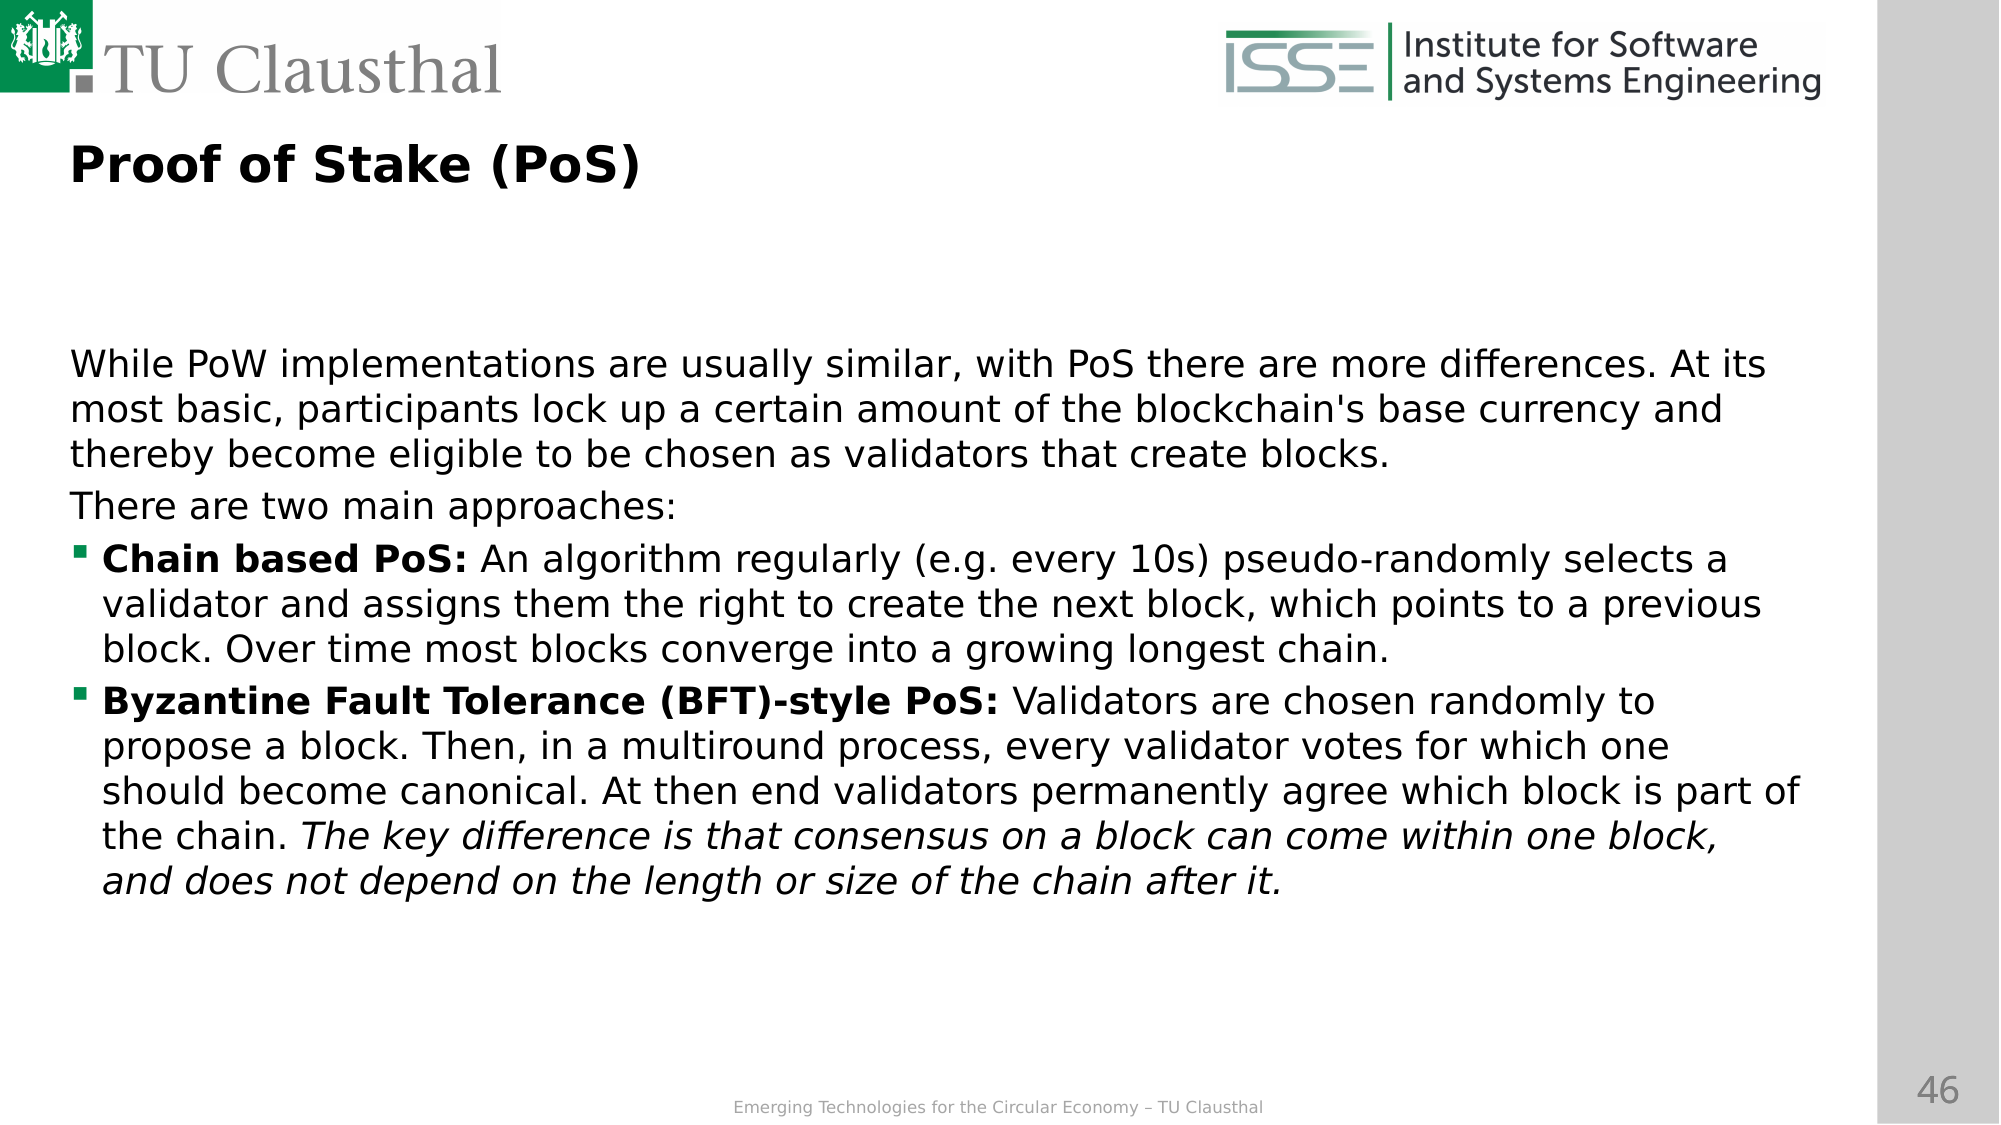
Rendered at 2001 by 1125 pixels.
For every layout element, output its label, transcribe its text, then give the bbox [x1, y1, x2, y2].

picture [1218, 22, 1826, 107]
text_box While PoW implementations are usually similar, with PoS there are more differences. At its most basic, participants lock up a certain amount of the blockchain's base currency and thereby become eligible to be chosen as validators that create blocks. There are two main approaches: Chain based PoS: An algorithm regularly (e.g. every 10s) pseudo-randomly selects a validator and assigns them the right to create the next block, which points to a previous block. Over time most blocks converge into a growing longest chain. Byzantine Fault Tolerance (BFT)-style PoS: Validators are chosen randomly to propose a block. Then, in a multiround process, every validator votes for which one should become canonical. At then end validators permanently agree which block is part of the chain. The key difference is that consensus on a block can come within one block, and does not depend on the length or size of the chain after it. [55, 208, 1818, 1034]
text_box Proof of Stake (PoS) [55, 125, 1818, 207]
picture [0, 0, 501, 93]
